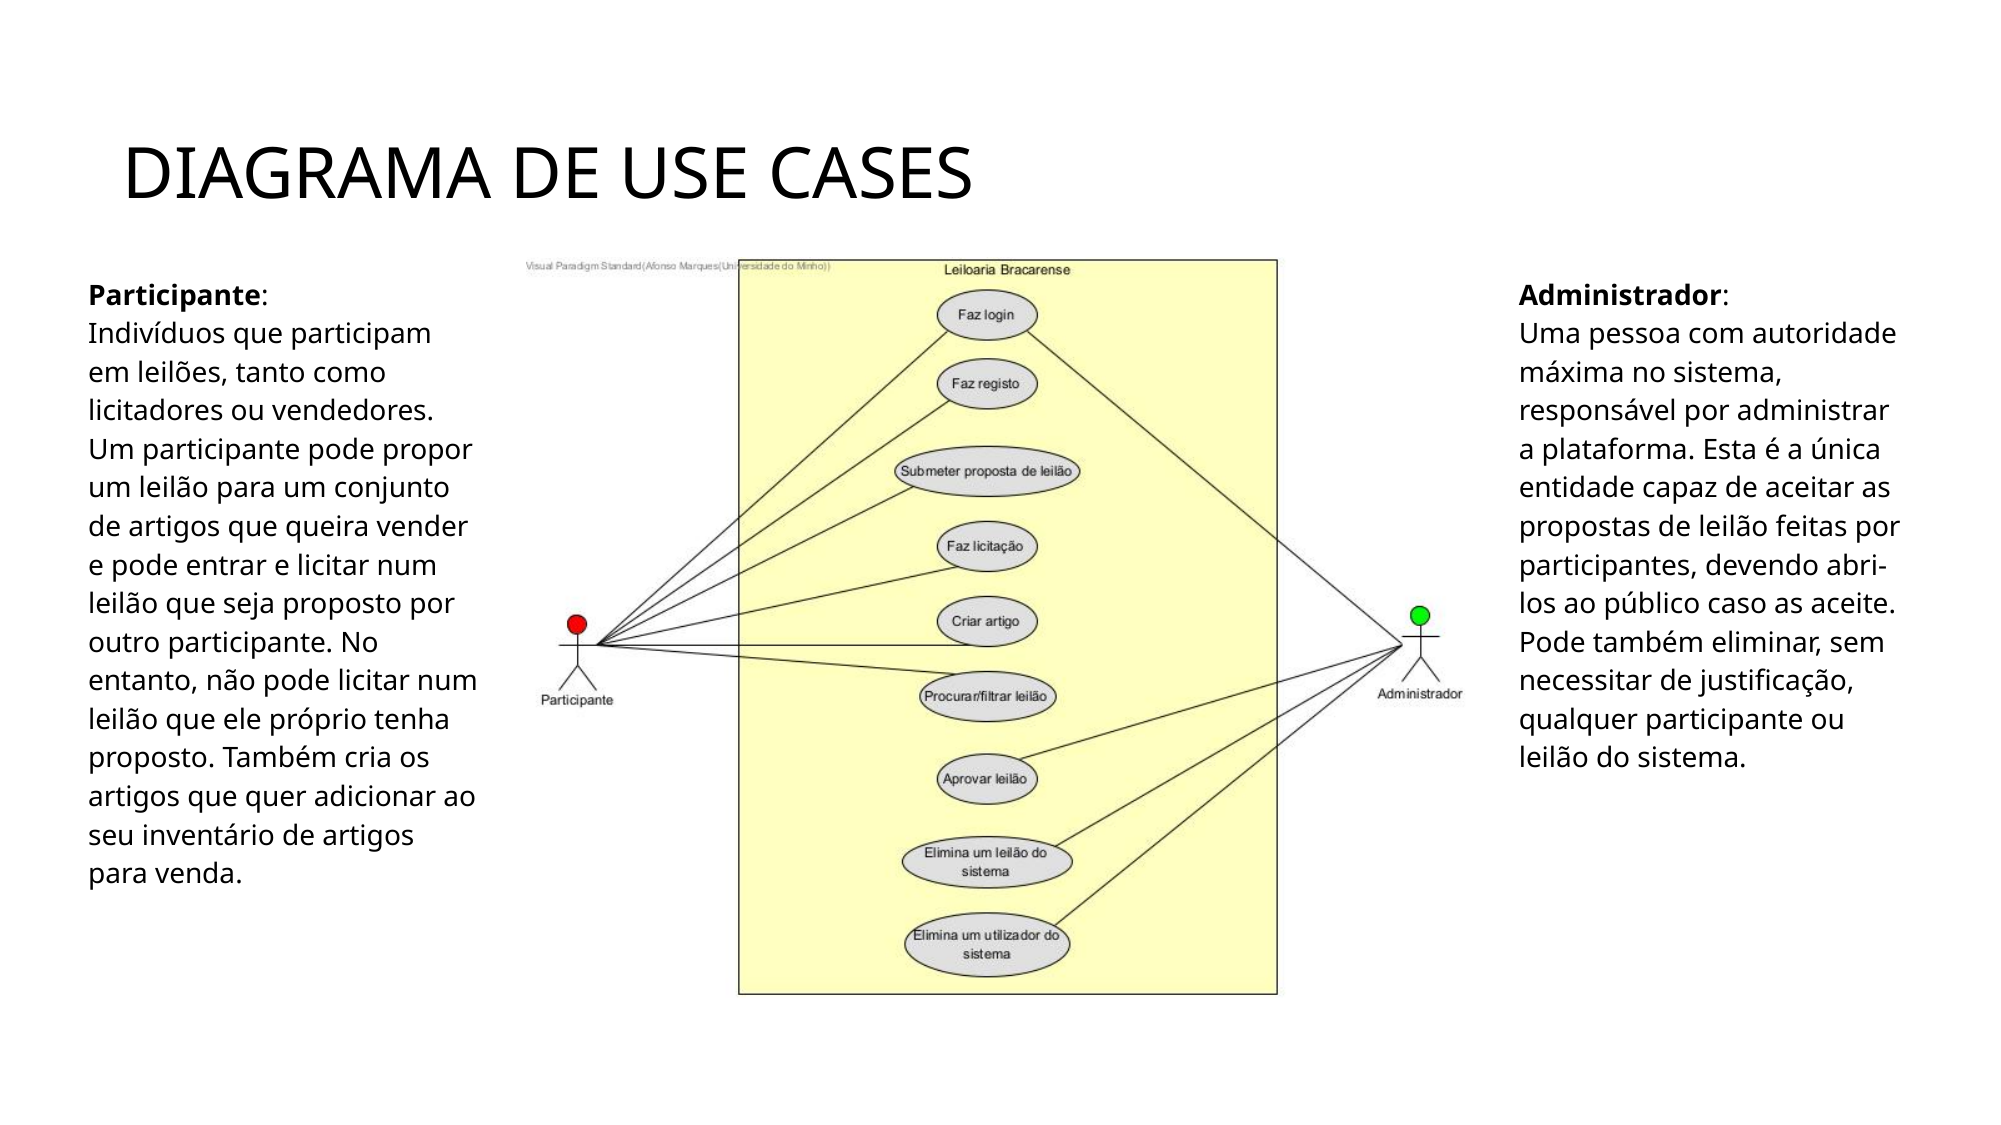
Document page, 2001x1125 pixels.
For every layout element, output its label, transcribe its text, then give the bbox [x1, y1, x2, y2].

list Administrador: Uma pessoa com autoridade máxima no sistema, responsável por administrar a plataforma. Esta é a única entidade capaz de aceitar as propostas de leilão feitas por participantes, devendo abri-los ao público caso as aceite. Pode também eliminar, sem necessitar de justificação, qualquer participante ou leilão do sistema. [1498, 252, 1932, 1000]
title DIAGRAMA DE USE CASES [102, 107, 1898, 233]
list Participante: Indivíduos que participam em leilões, tanto como licitadores ou vendedores. Um participante pode propor um leilão para um conjunto de artigos que queira vender e pode entrar e licitar num leilão que seja proposto por outro participante. No entanto, não pode licitar num leilão que ele próprio tenha proposto. Também cria os artigos que quer adicionar ao seu inventário de artigos para venda. [68, 252, 502, 1000]
picture [525, 257, 1474, 1000]
